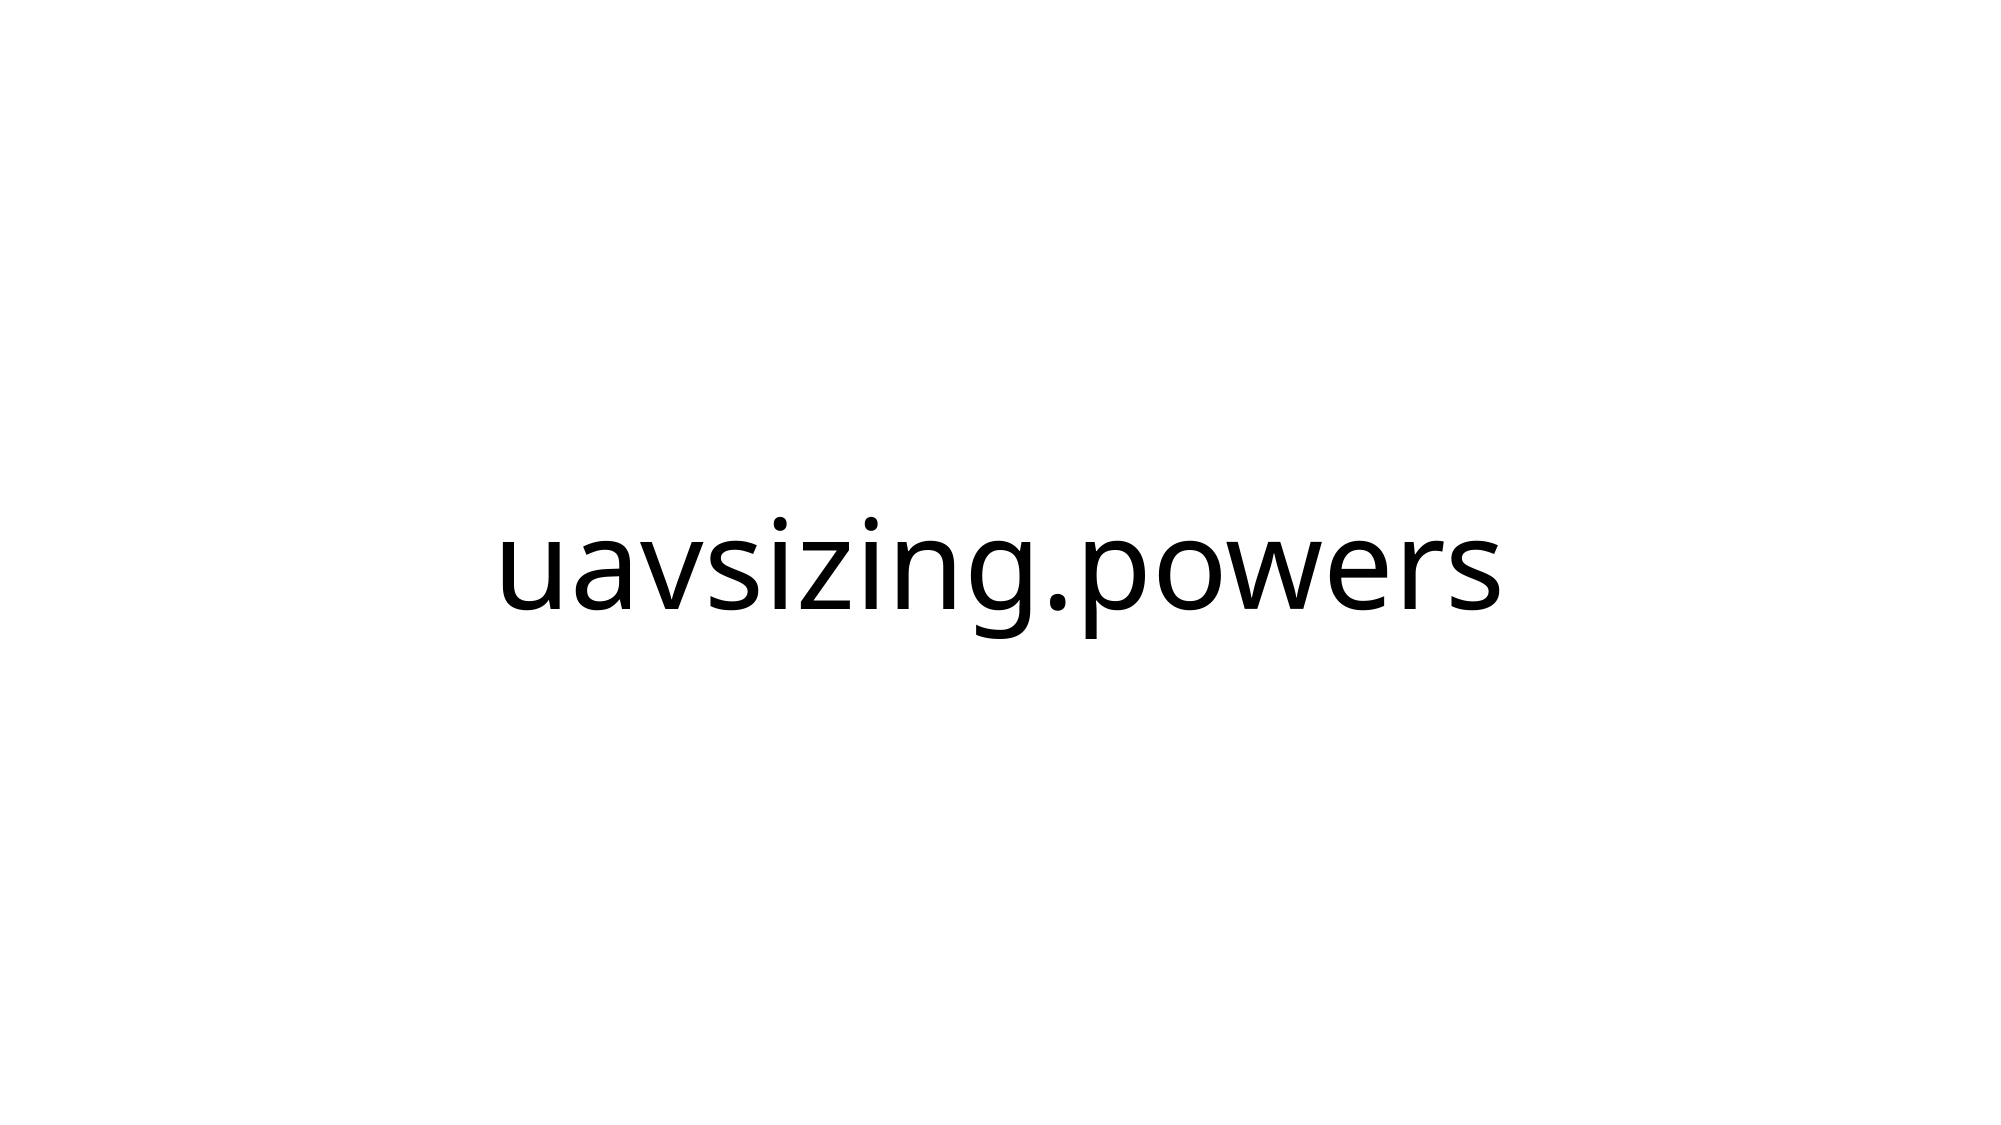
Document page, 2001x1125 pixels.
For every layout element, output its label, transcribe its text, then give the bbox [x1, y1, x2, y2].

title uavsizing.powers [249, 480, 1750, 645]
